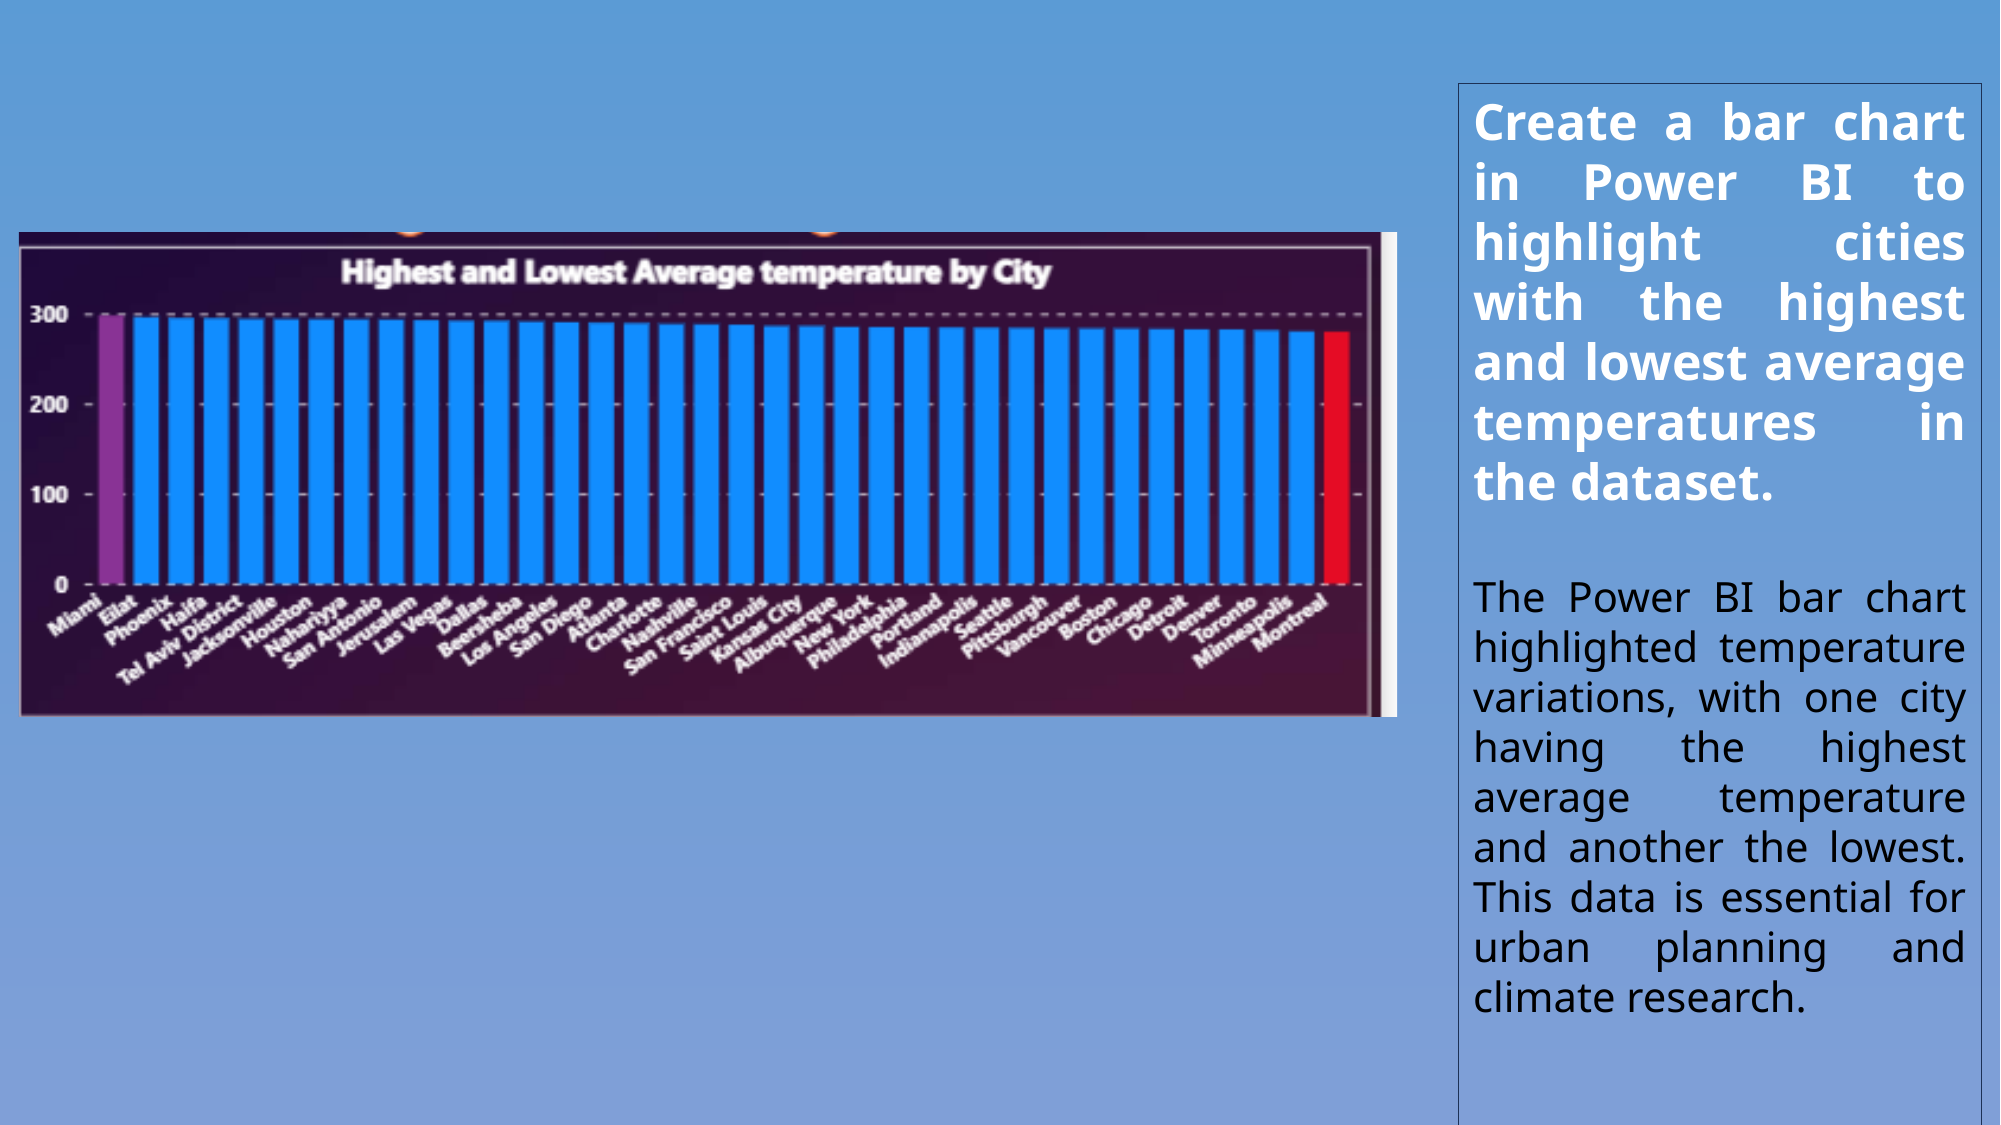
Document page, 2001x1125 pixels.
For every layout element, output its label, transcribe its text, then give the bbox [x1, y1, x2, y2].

picture [18, 232, 1398, 717]
text_box Create a bar chart in Power BI to highlight cities with the highest and lowest average temperatures in the dataset. The Power BI bar chart highlighted temperature variations, with one city having the highest average temperature and another the lowest. This data is essential for urban planning and climate research. [1458, 83, 1982, 1125]
